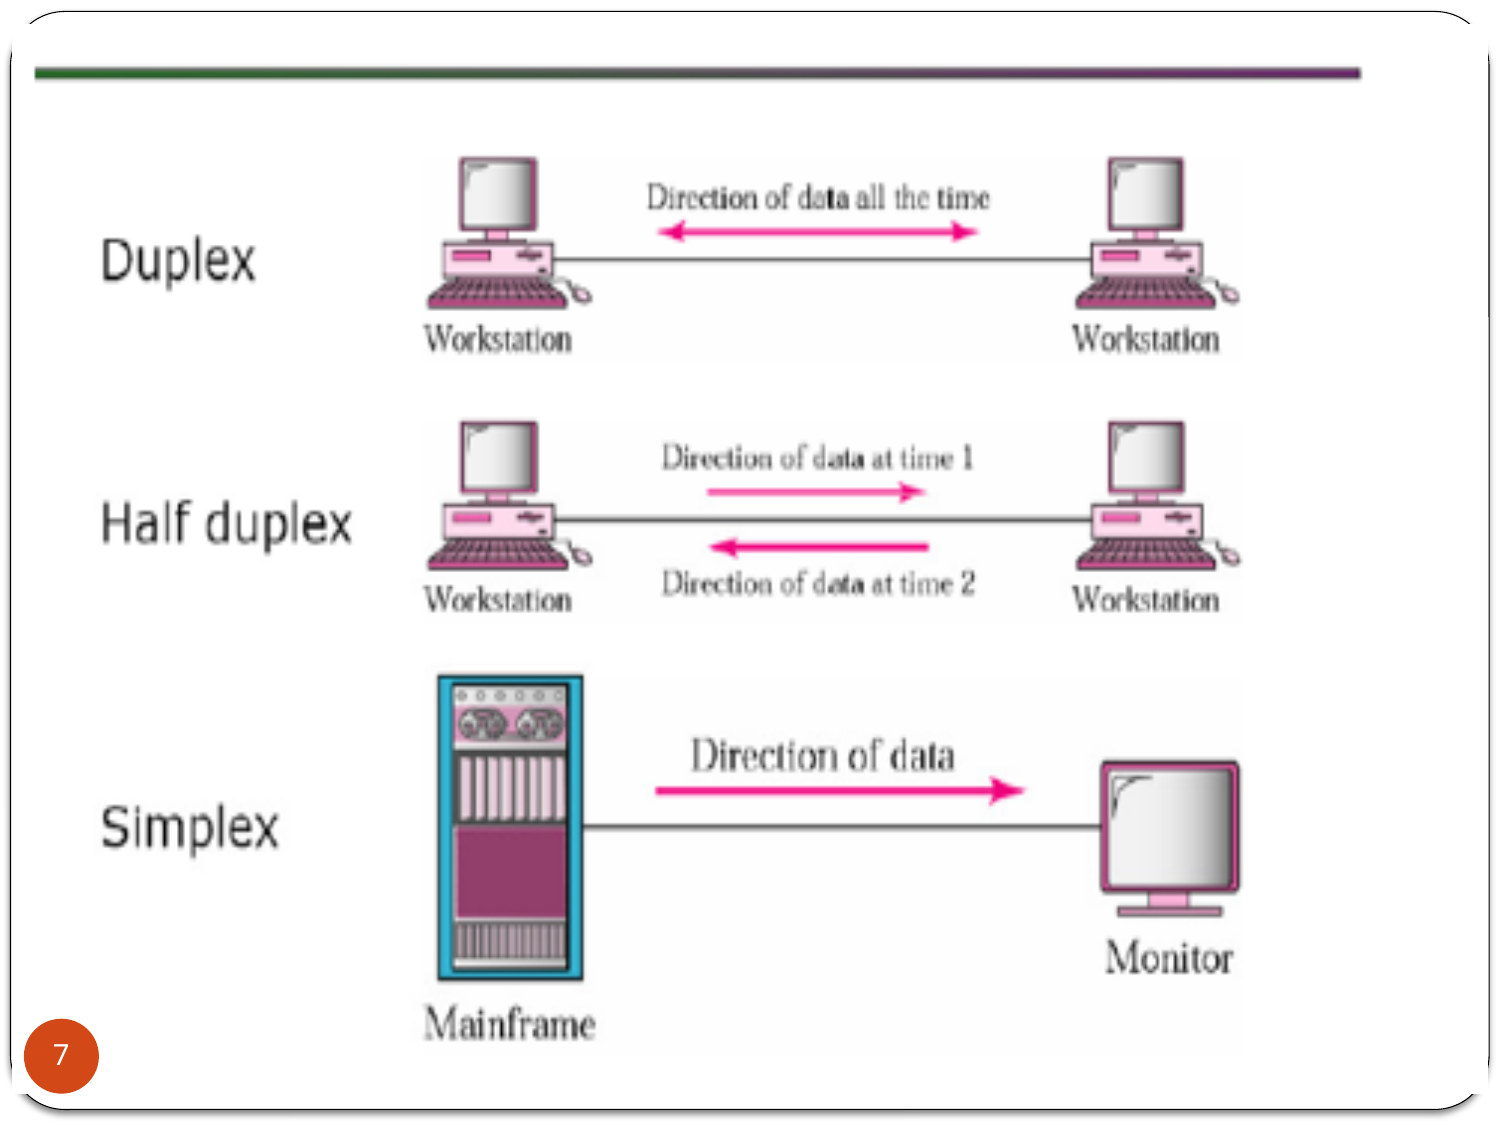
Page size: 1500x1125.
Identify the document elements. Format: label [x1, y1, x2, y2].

list [12, 24, 1488, 1094]
